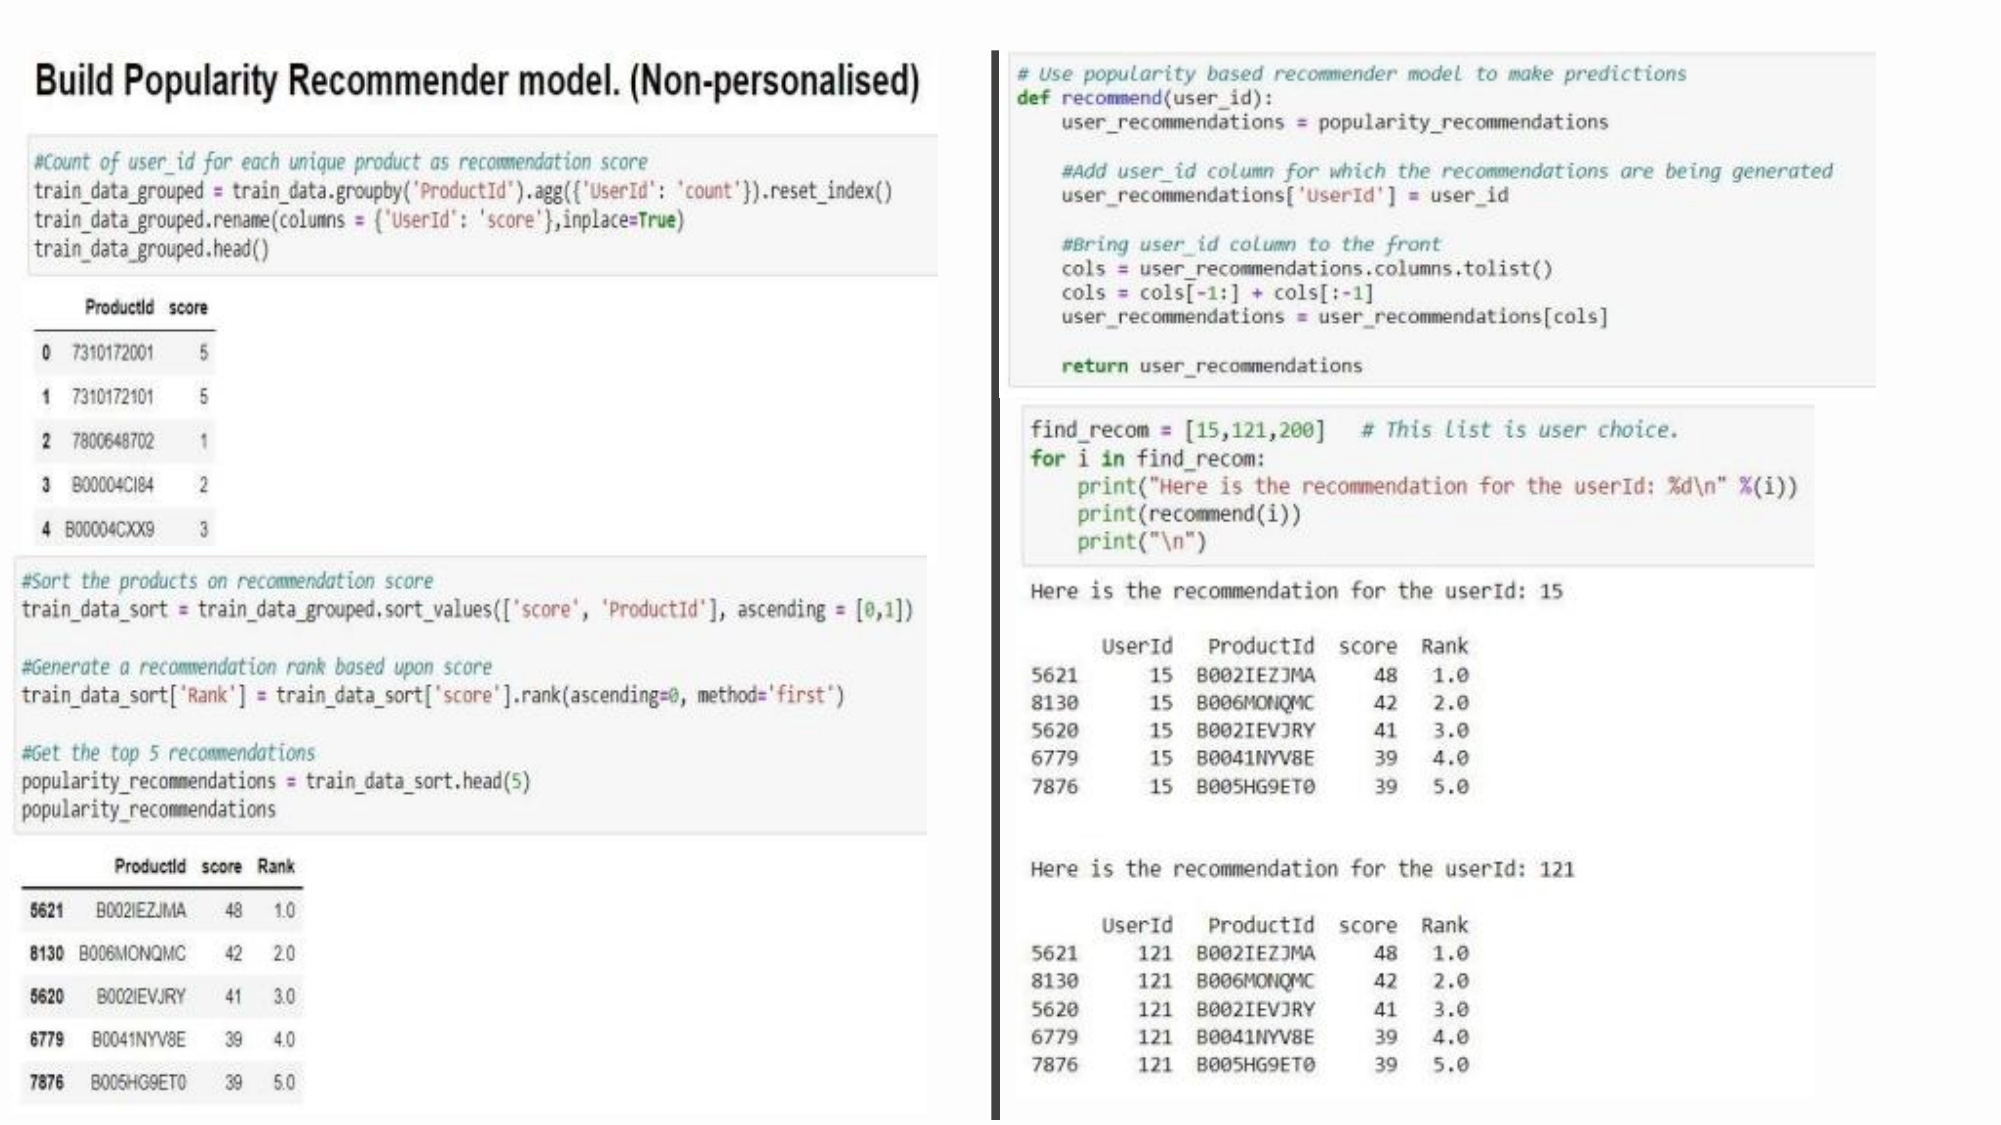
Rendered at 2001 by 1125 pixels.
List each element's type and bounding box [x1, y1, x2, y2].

text_box [990, 49, 1001, 1121]
picture [10, 50, 938, 1114]
picture [999, 50, 1876, 1097]
